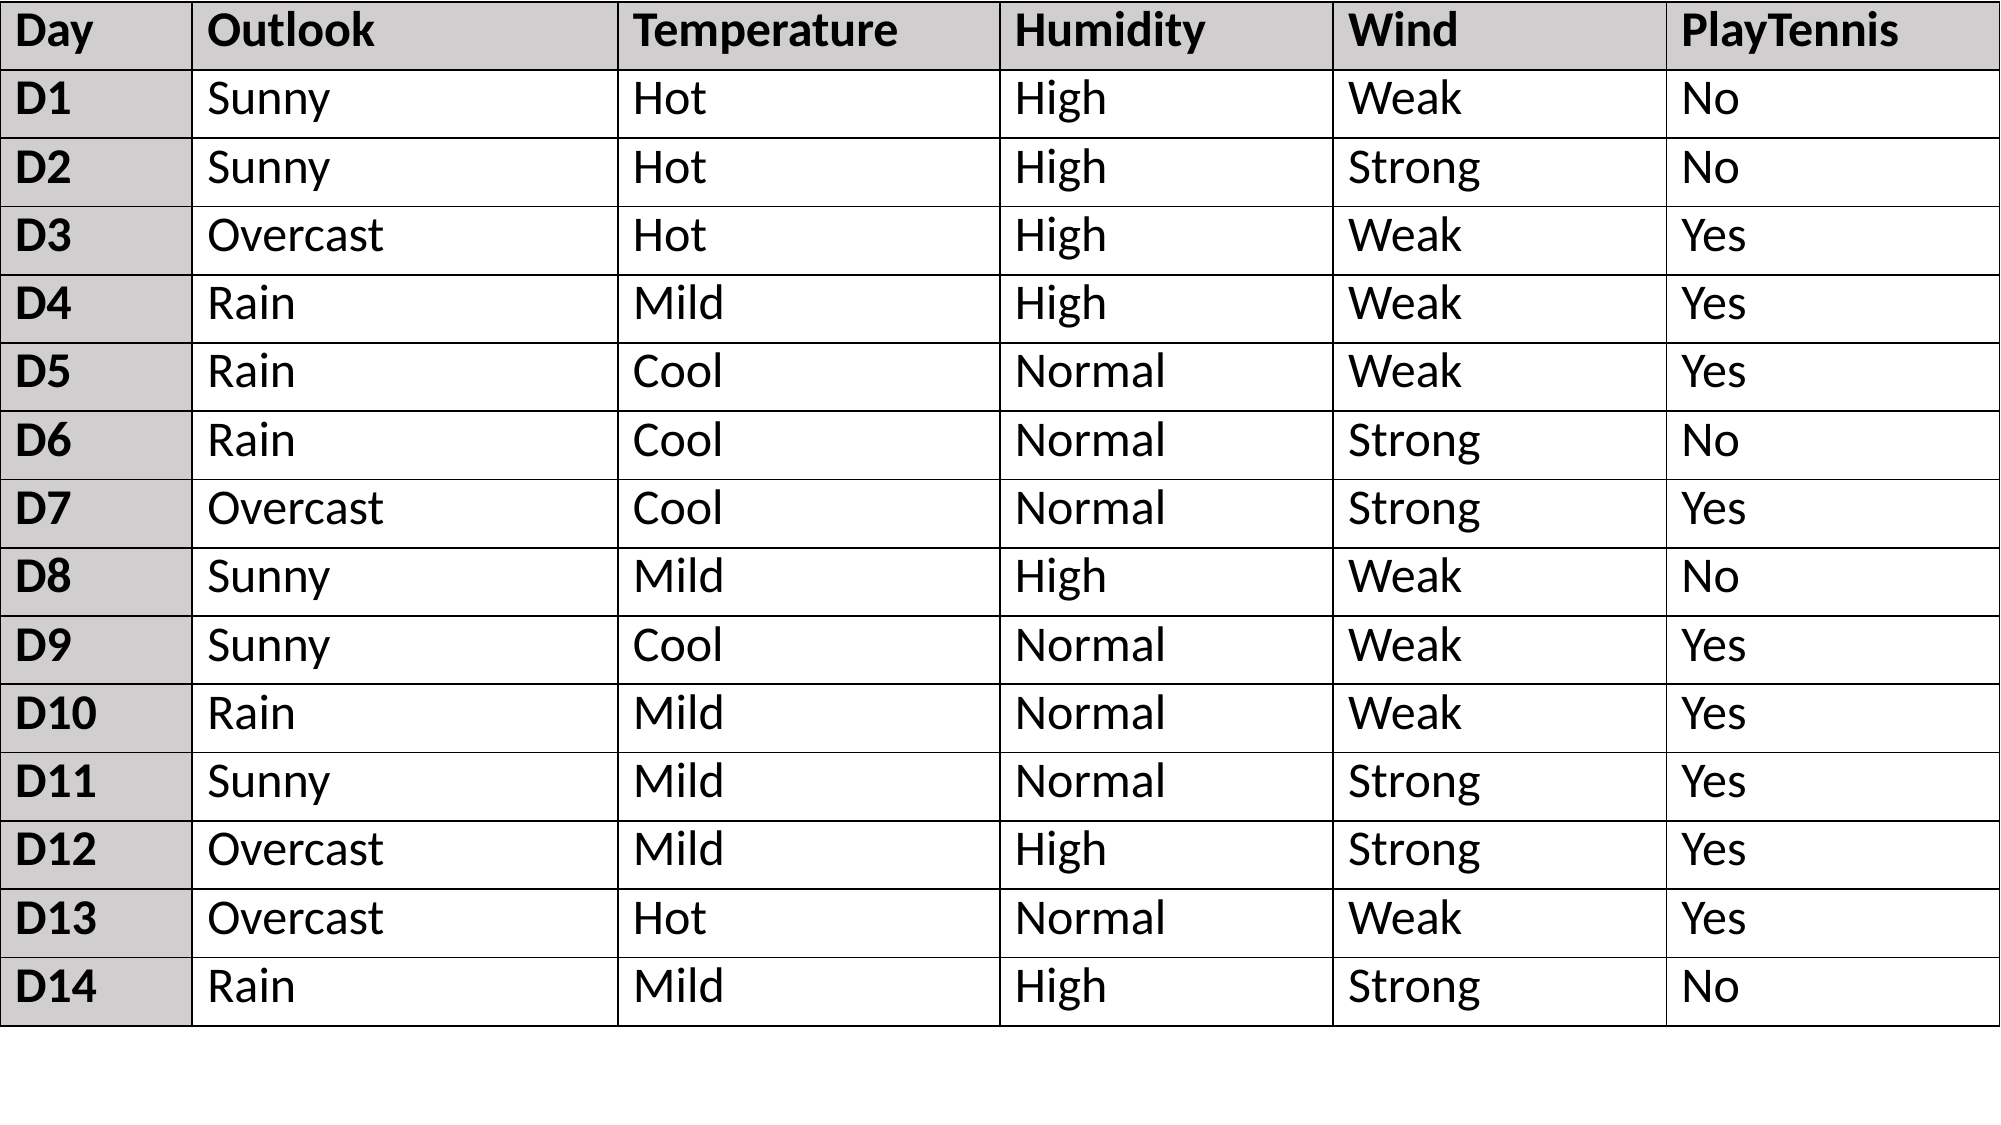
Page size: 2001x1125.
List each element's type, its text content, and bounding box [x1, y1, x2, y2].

table_cell Weak [1334, 276, 1666, 342]
table_cell Weak [1334, 617, 1666, 683]
table_cell Overcast [193, 480, 617, 547]
table_cell Sunny [193, 71, 617, 137]
table_cell Sunny [193, 139, 617, 206]
table_cell Weak [1334, 71, 1666, 137]
table_cell Sunny [193, 617, 617, 683]
table_cell D4 [1, 276, 191, 342]
table_header Temperature [619, 3, 999, 69]
table_cell Yes [1667, 207, 1999, 274]
table_cell Normal [1001, 480, 1332, 547]
table_header Day [1, 3, 191, 69]
table_cell Normal [1001, 412, 1332, 479]
table_cell D5 [1, 344, 191, 410]
table_cell Rain [193, 412, 617, 479]
table_cell Cool [619, 412, 999, 479]
table_cell Weak [1334, 344, 1666, 410]
table_cell Normal [1001, 344, 1332, 410]
table_cell Normal [1001, 685, 1332, 752]
table_cell Cool [619, 344, 999, 410]
table_cell Mild [619, 822, 999, 888]
table_cell D6 [1, 412, 191, 479]
table_cell Strong [1334, 412, 1666, 479]
table_cell D2 [1, 139, 191, 206]
table_cell Rain [193, 344, 617, 410]
table_cell D12 [1, 822, 191, 888]
table_cell Overcast [193, 890, 617, 957]
table_cell D14 [1, 958, 191, 1025]
table_cell High [1001, 549, 1332, 615]
table_cell D8 [1, 549, 191, 615]
table_cell Yes [1667, 890, 1999, 957]
table_cell Hot [619, 890, 999, 957]
table_cell Normal [1001, 617, 1332, 683]
table_cell Yes [1667, 344, 1999, 410]
table_cell Weak [1334, 207, 1666, 274]
table_cell Strong [1334, 958, 1666, 1025]
table_header Outlook [193, 3, 617, 69]
table_cell Overcast [193, 822, 617, 888]
table_cell D10 [1, 685, 191, 752]
table_cell Sunny [193, 753, 617, 820]
table_cell Yes [1667, 276, 1999, 342]
table_cell Yes [1667, 685, 1999, 752]
table_cell Yes [1667, 822, 1999, 888]
table_cell D11 [1, 753, 191, 820]
table_cell No [1667, 958, 1999, 1025]
table_cell No [1667, 412, 1999, 479]
table_cell High [1001, 139, 1332, 206]
table_cell No [1667, 71, 1999, 137]
table_cell Hot [619, 207, 999, 274]
table_cell Sunny [193, 549, 617, 615]
table_cell Mild [619, 549, 999, 615]
table_cell Weak [1334, 890, 1666, 957]
table_cell Mild [619, 958, 999, 1025]
table_cell Rain [193, 958, 617, 1025]
table_cell Yes [1667, 753, 1999, 820]
table_cell Cool [619, 617, 999, 683]
table_cell No [1667, 549, 1999, 615]
table_cell Overcast [193, 207, 617, 274]
table_cell Mild [619, 753, 999, 820]
table_cell Rain [193, 685, 617, 752]
table_cell Strong [1334, 139, 1666, 206]
table_cell Yes [1667, 617, 1999, 683]
table_cell Strong [1334, 480, 1666, 547]
table_header Humidity [1001, 3, 1332, 69]
table_cell High [1001, 276, 1332, 342]
table_cell High [1001, 207, 1332, 274]
table_cell Normal [1001, 890, 1332, 957]
table_cell No [1667, 139, 1999, 206]
table_cell Yes [1667, 480, 1999, 547]
table_cell Hot [619, 71, 999, 137]
table_cell Cool [619, 480, 999, 547]
table_cell High [1001, 822, 1332, 888]
table_cell Strong [1334, 753, 1666, 820]
table_header PlayTennis [1667, 3, 1999, 69]
table_cell Hot [619, 139, 999, 206]
table_cell D3 [1, 207, 191, 274]
table_cell High [1001, 71, 1332, 137]
table_cell D13 [1, 890, 191, 957]
table_cell Weak [1334, 549, 1666, 615]
table_cell Weak [1334, 685, 1666, 752]
table_cell Strong [1334, 822, 1666, 888]
table_cell D1 [1, 71, 191, 137]
table_cell Mild [619, 276, 999, 342]
table_cell Normal [1001, 753, 1332, 820]
table_cell Mild [619, 685, 999, 752]
table_cell Rain [193, 276, 617, 342]
table_cell D9 [1, 617, 191, 683]
table_header Wind [1334, 3, 1666, 69]
table_cell High [1001, 958, 1332, 1025]
table_cell D7 [1, 480, 191, 547]
